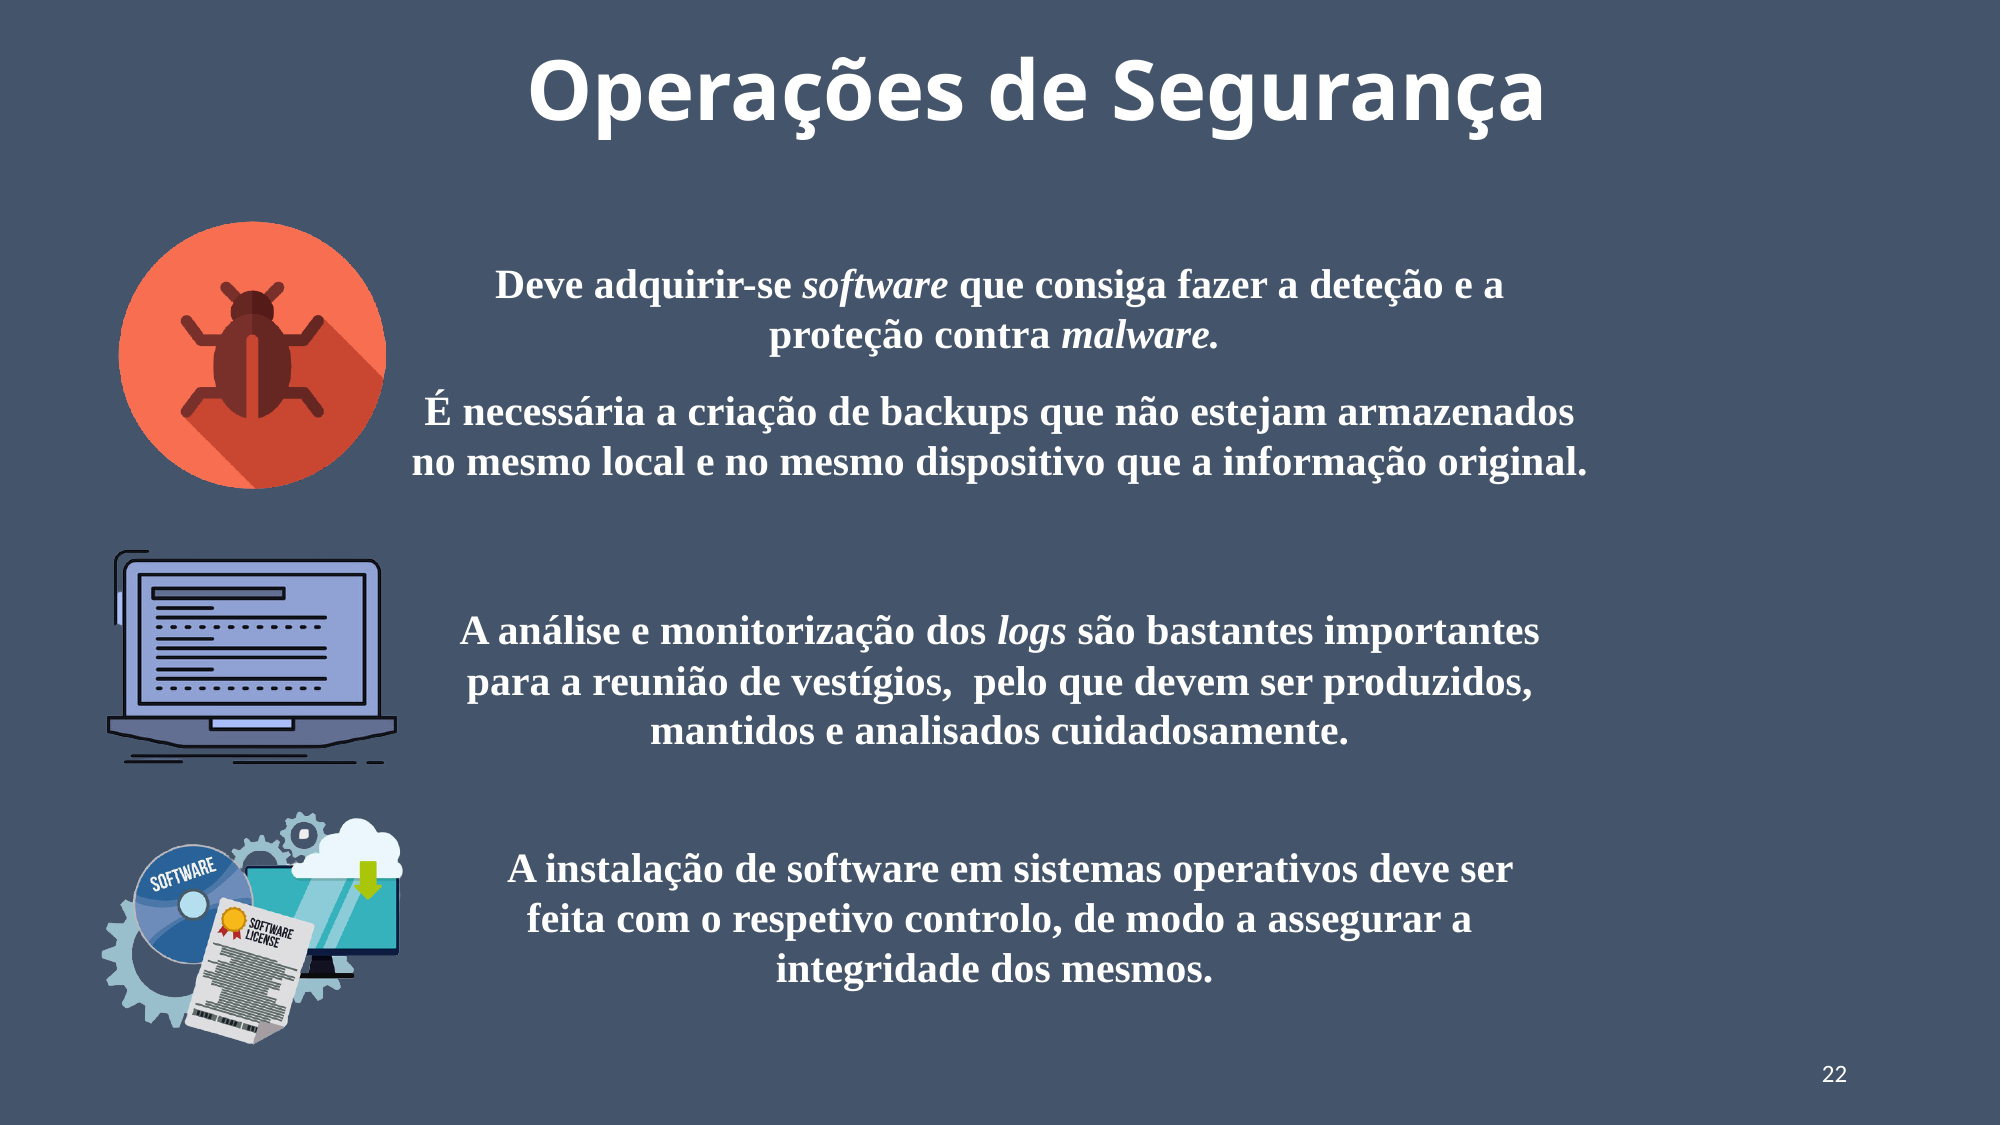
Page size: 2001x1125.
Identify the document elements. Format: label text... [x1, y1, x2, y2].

text_box A instalação de software em sistemas operativos deve ser feita com o respetivo controlo, de modo a assegurar a integridade dos mesmos. [484, 832, 1562, 998]
title Operações de Segurança [137, 23, 1863, 241]
slide_number 22 [1412, 1042, 1863, 1103]
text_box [396, 249, 1604, 493]
text_box A análise e monitorização dos logs são bastantes importantes para a reunião de vestígios, pelo que devem ser produzidos, mantidos e analisados cuidadosamente. [501, 595, 1584, 761]
picture [2, 221, 501, 1046]
